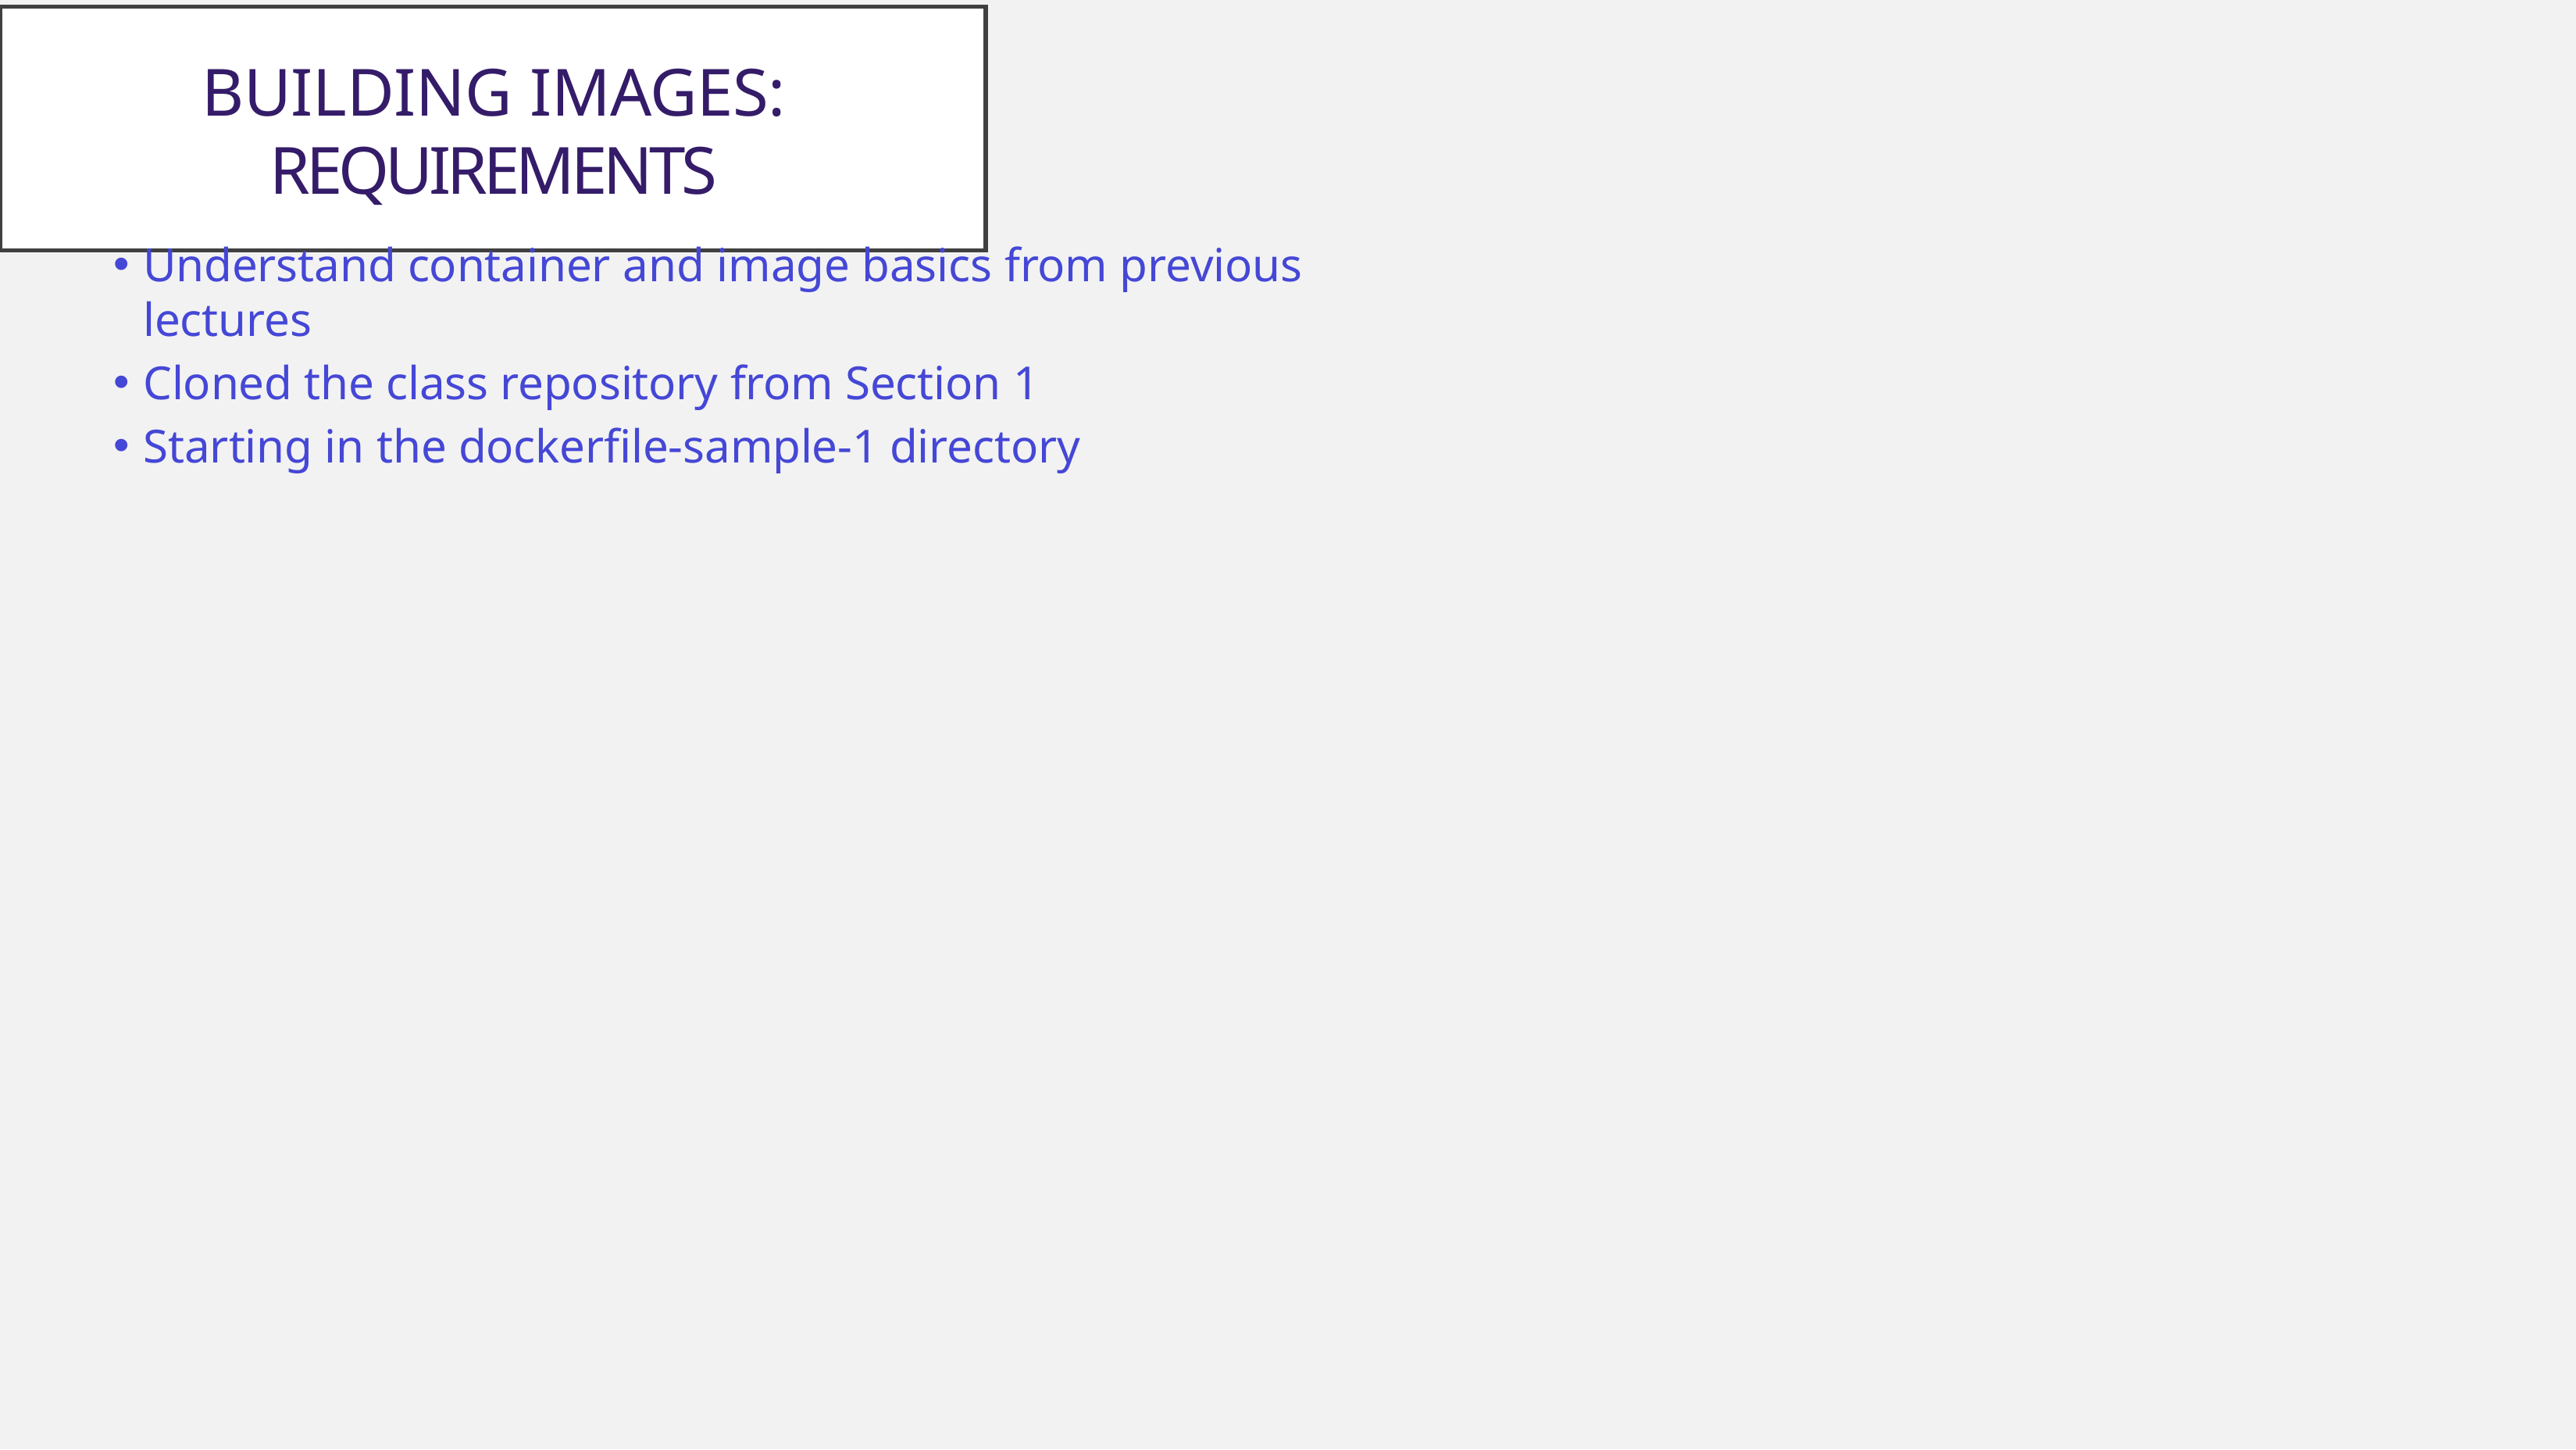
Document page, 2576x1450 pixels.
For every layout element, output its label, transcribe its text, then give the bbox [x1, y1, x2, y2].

title Building Images: Requirements [0, 5, 988, 252]
text_box Understand container and image basics from previous lectures Cloned the class repository from Section 1 Starting in the dockerfile-sample-1 directory [112, 225, 1420, 473]
